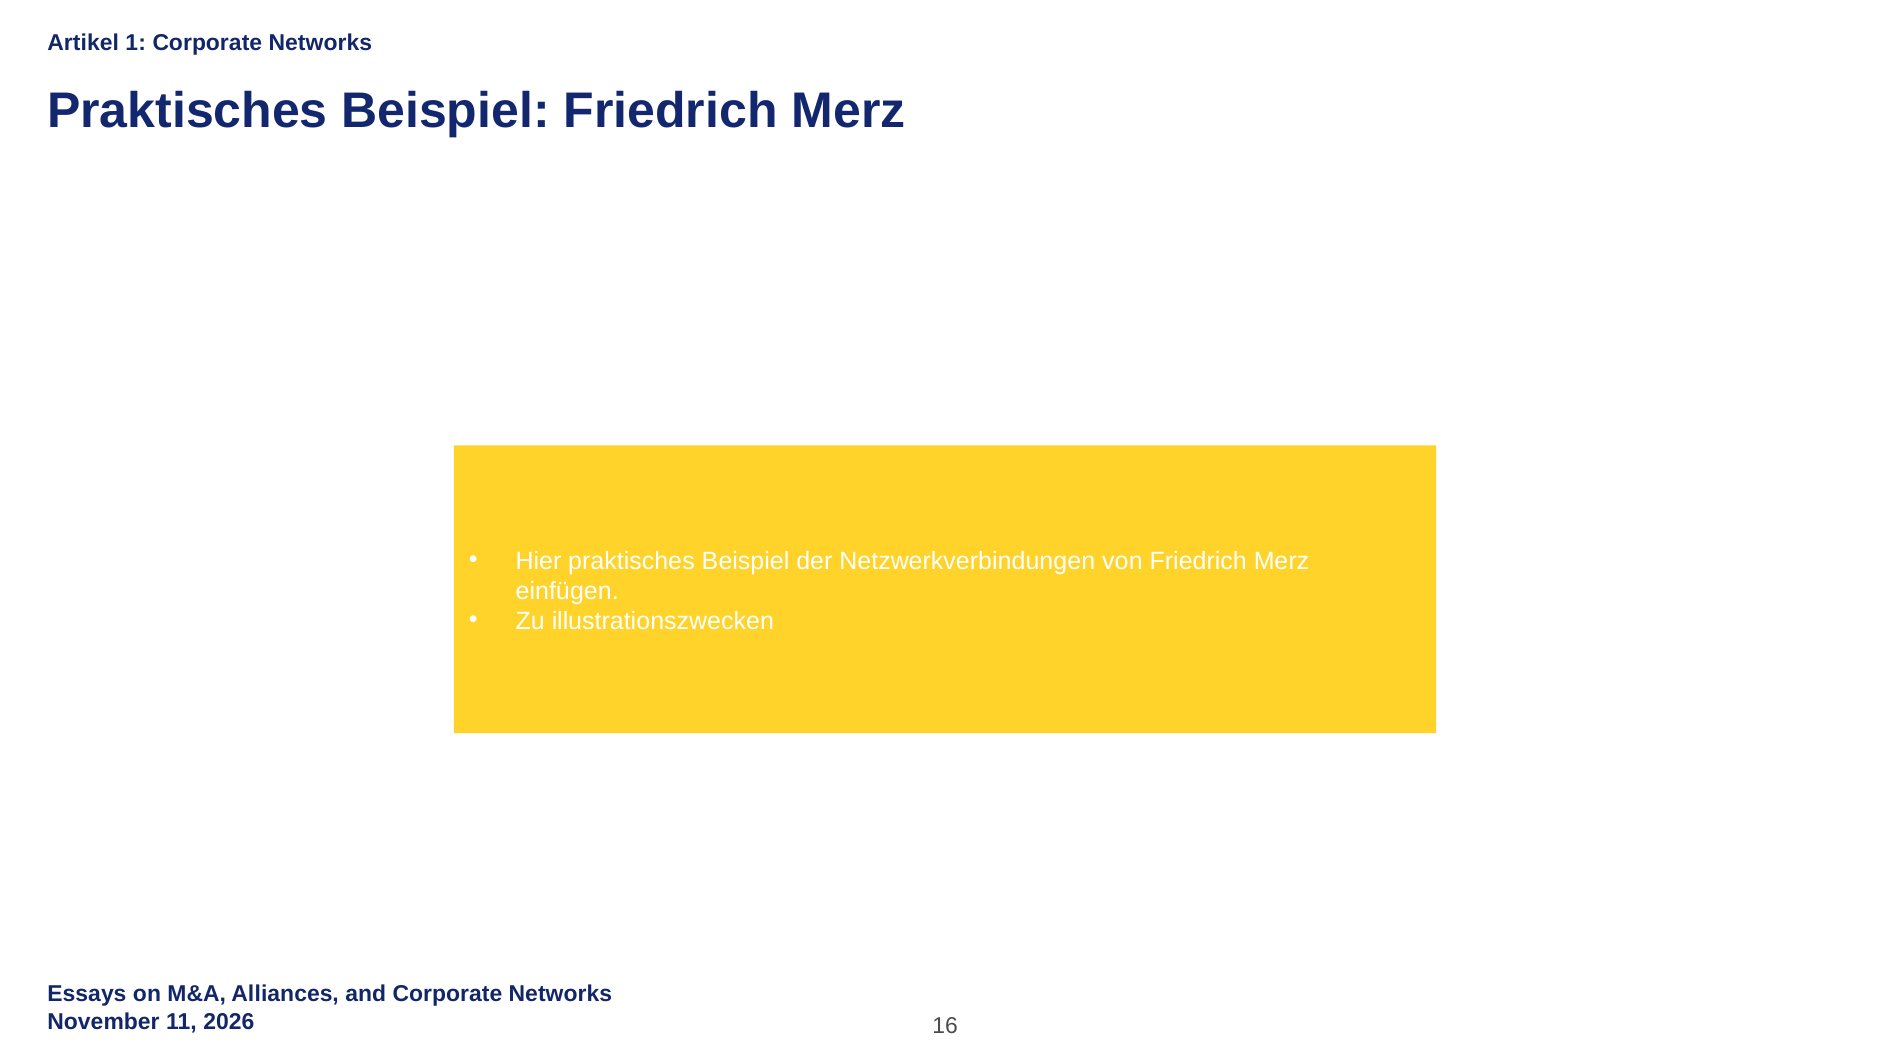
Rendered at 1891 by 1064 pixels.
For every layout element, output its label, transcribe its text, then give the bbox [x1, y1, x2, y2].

footer Artikel 1: Corporate Networks [47, 0, 1843, 56]
list Praktisches Beispiel: Friedrich Merz [47, 83, 1843, 193]
text_box Hier praktisches Beispiel der Netzwerkverbindungen von Friedrich Merz einfügen. Zu illustrationszwecken [452, 443, 1438, 735]
